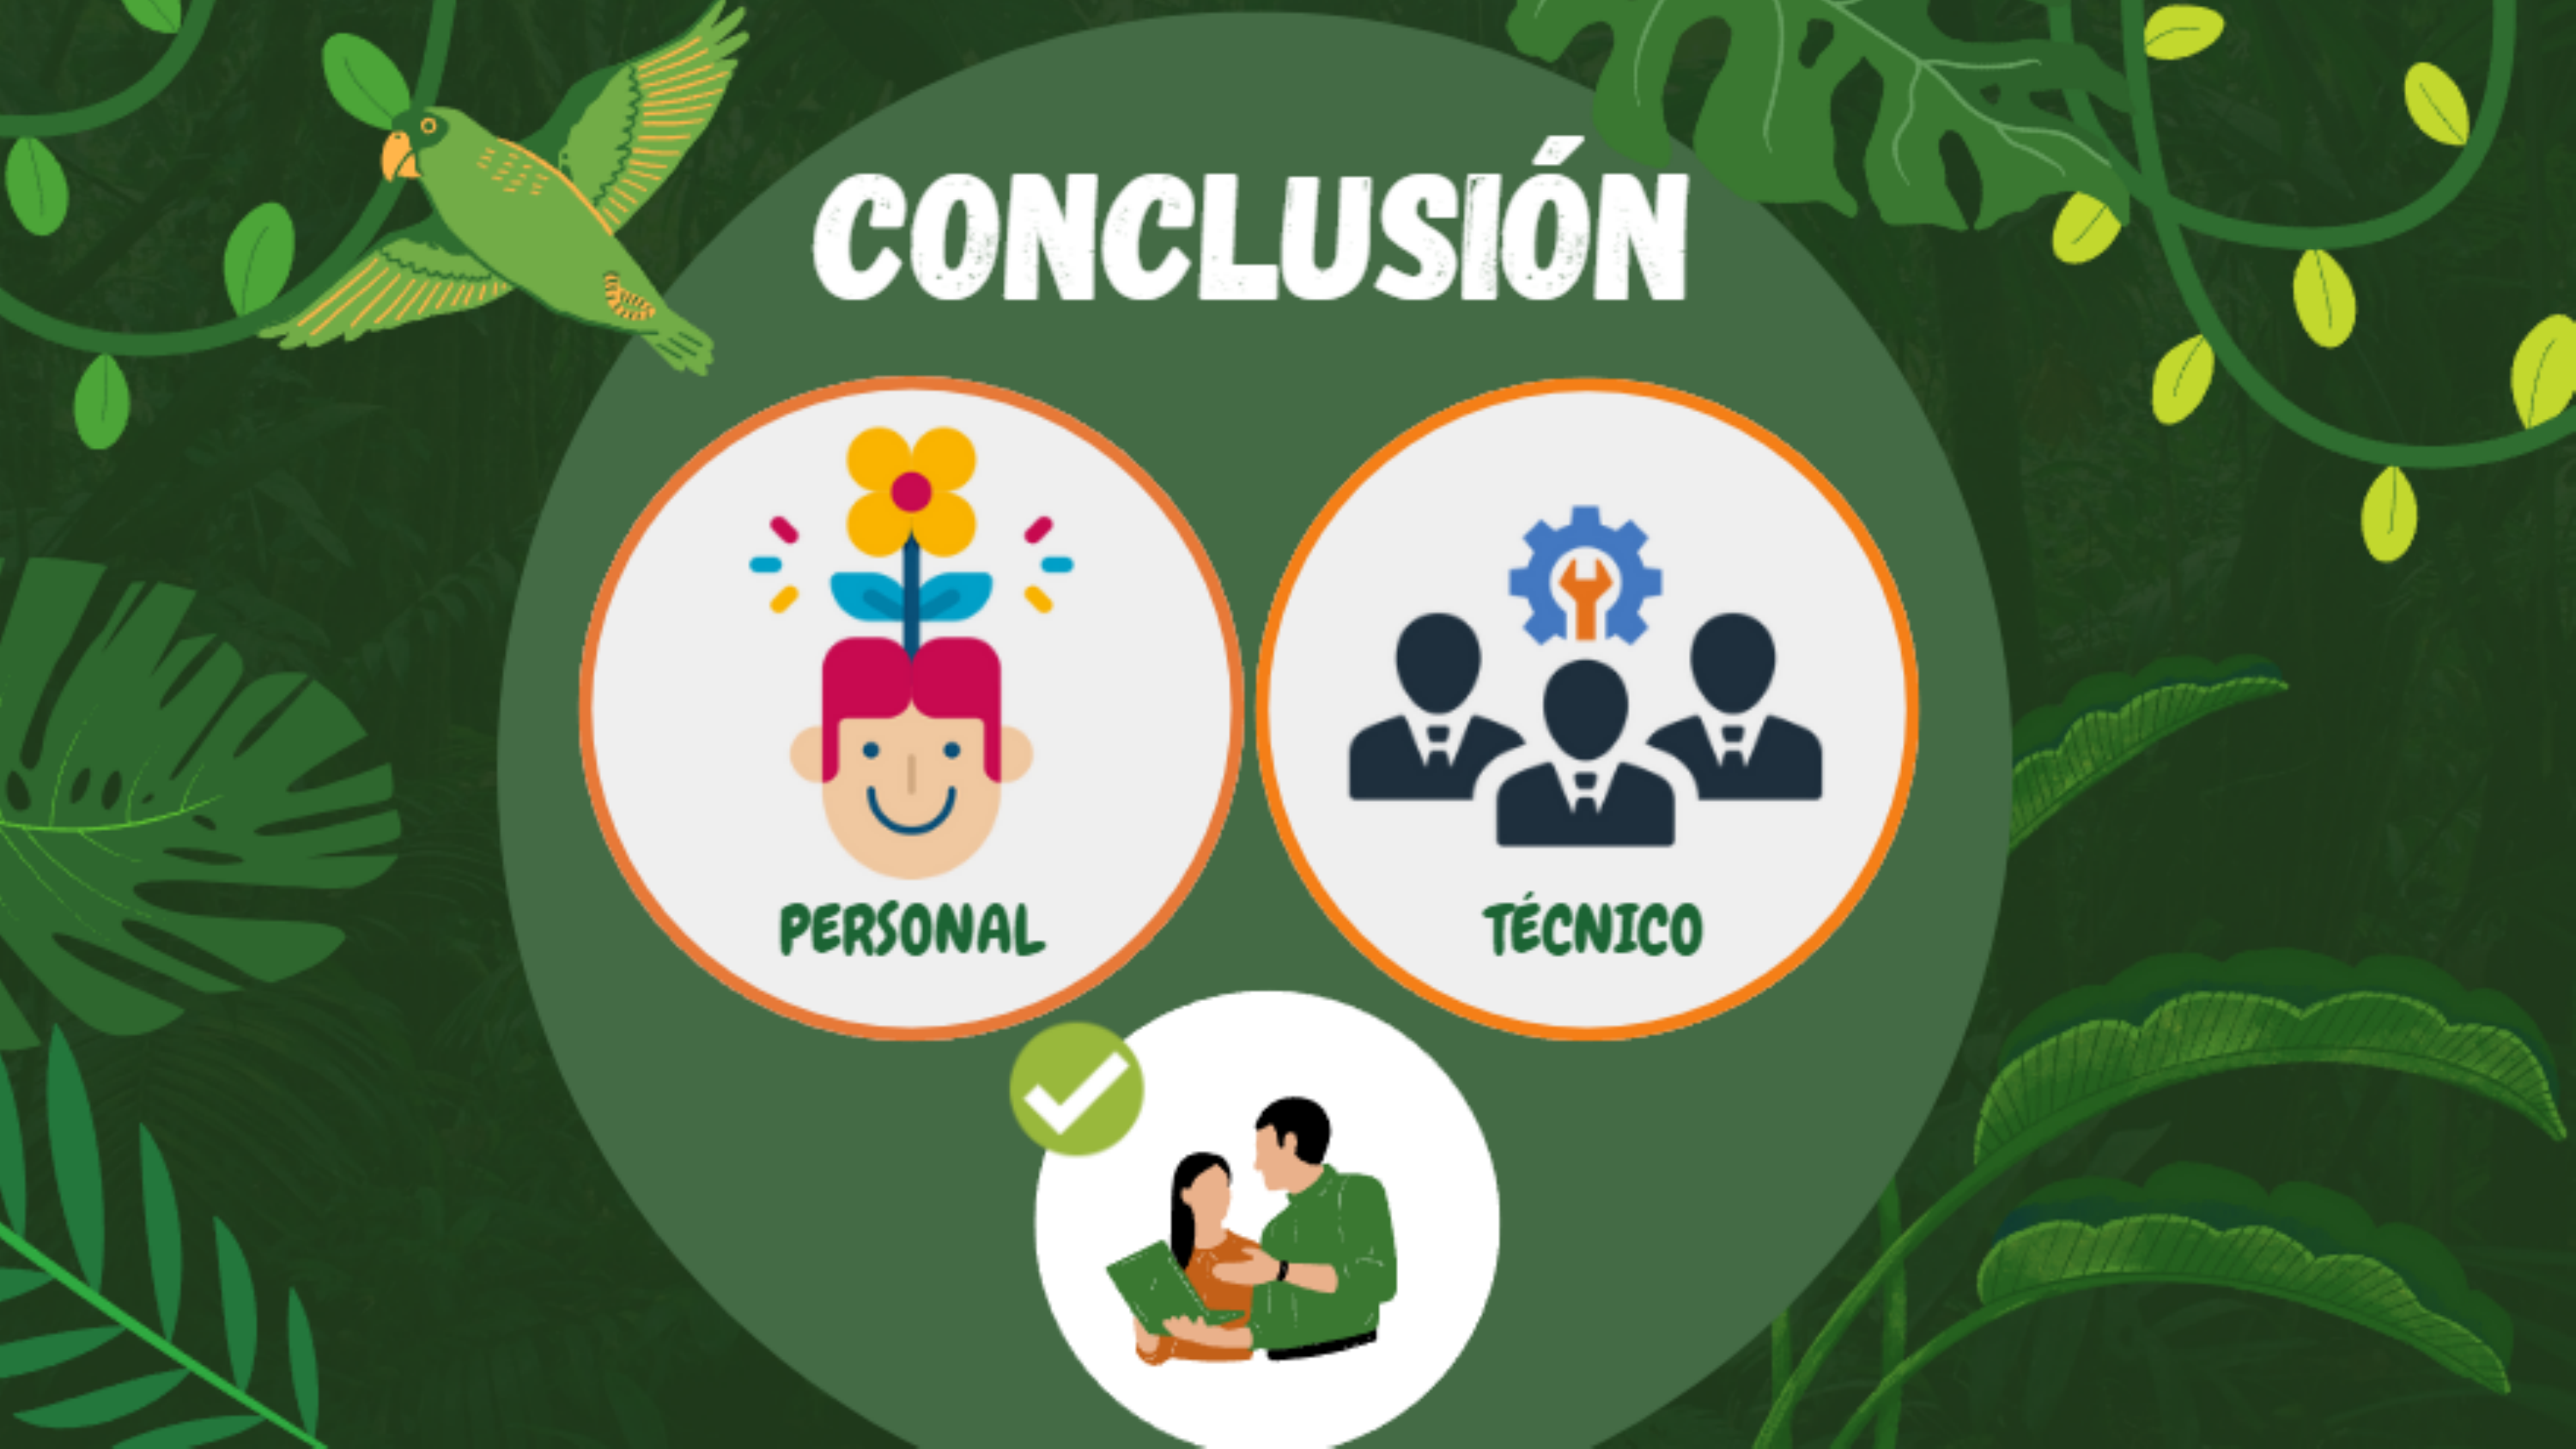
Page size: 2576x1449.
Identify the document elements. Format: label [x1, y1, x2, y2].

text_box [0, 0, 2576, 1449]
